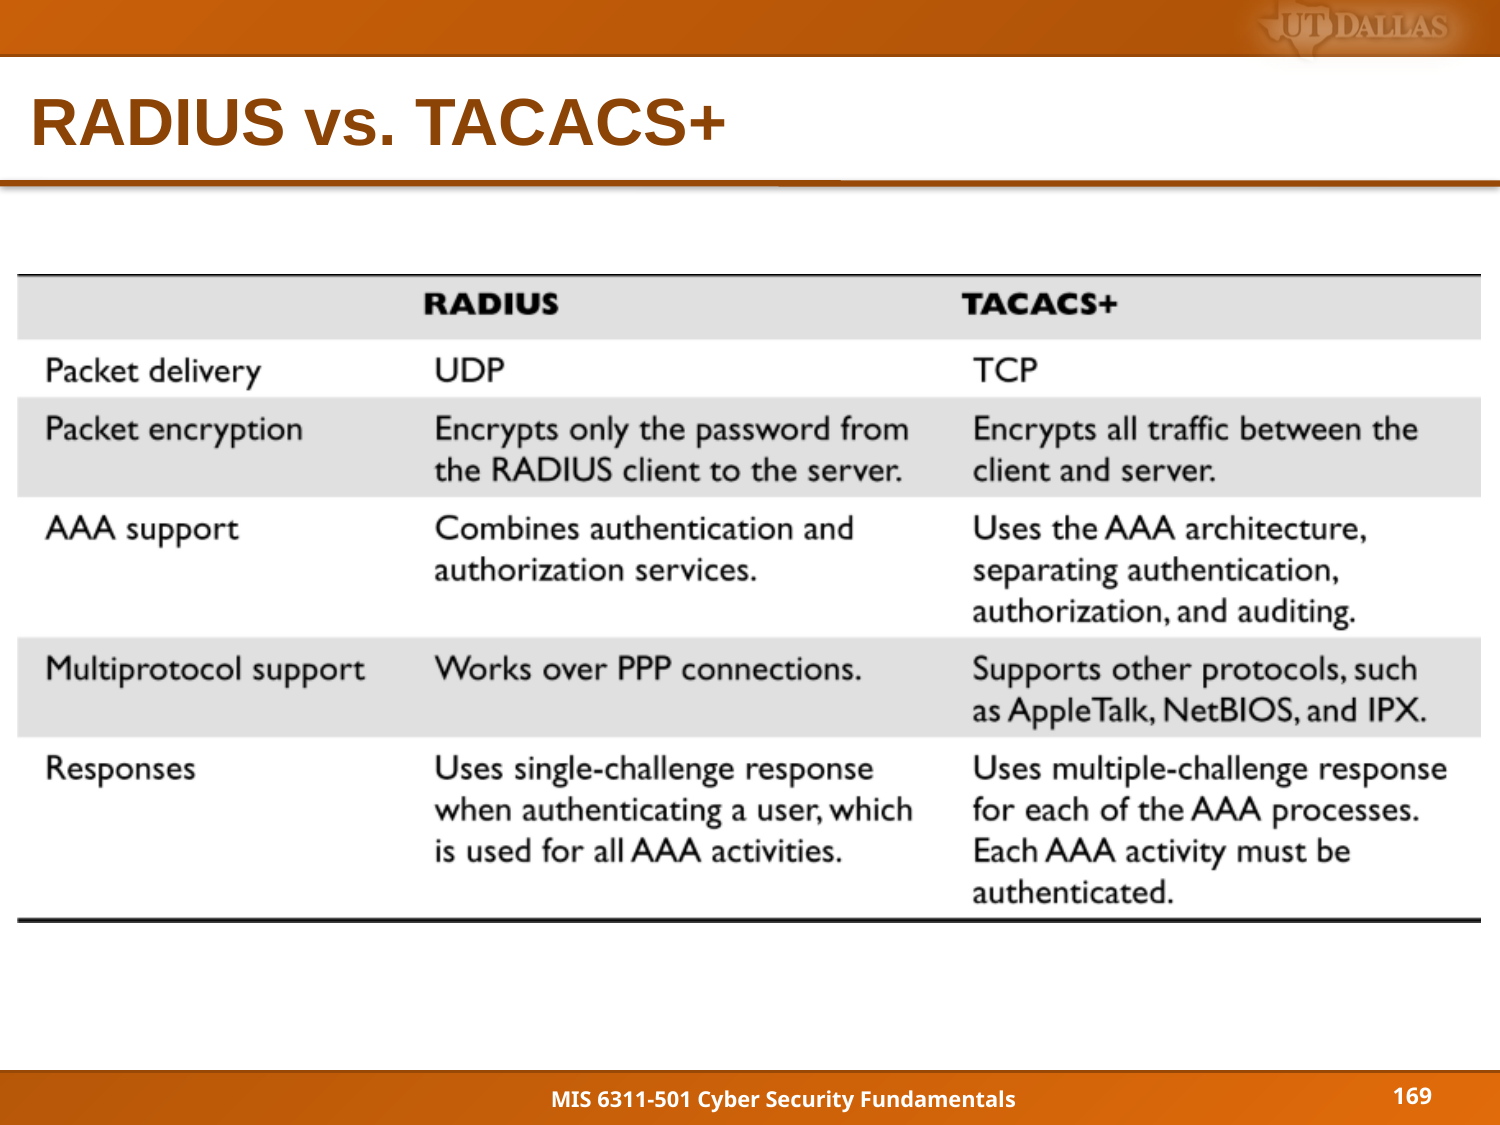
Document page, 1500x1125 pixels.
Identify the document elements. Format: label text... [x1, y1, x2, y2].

picture [17, 274, 1481, 923]
picture [1218, 0, 1500, 62]
slide_number 169 [1350, 1076, 1475, 1120]
title RADIUS vs. TACACS+ [0, 62, 1500, 176]
